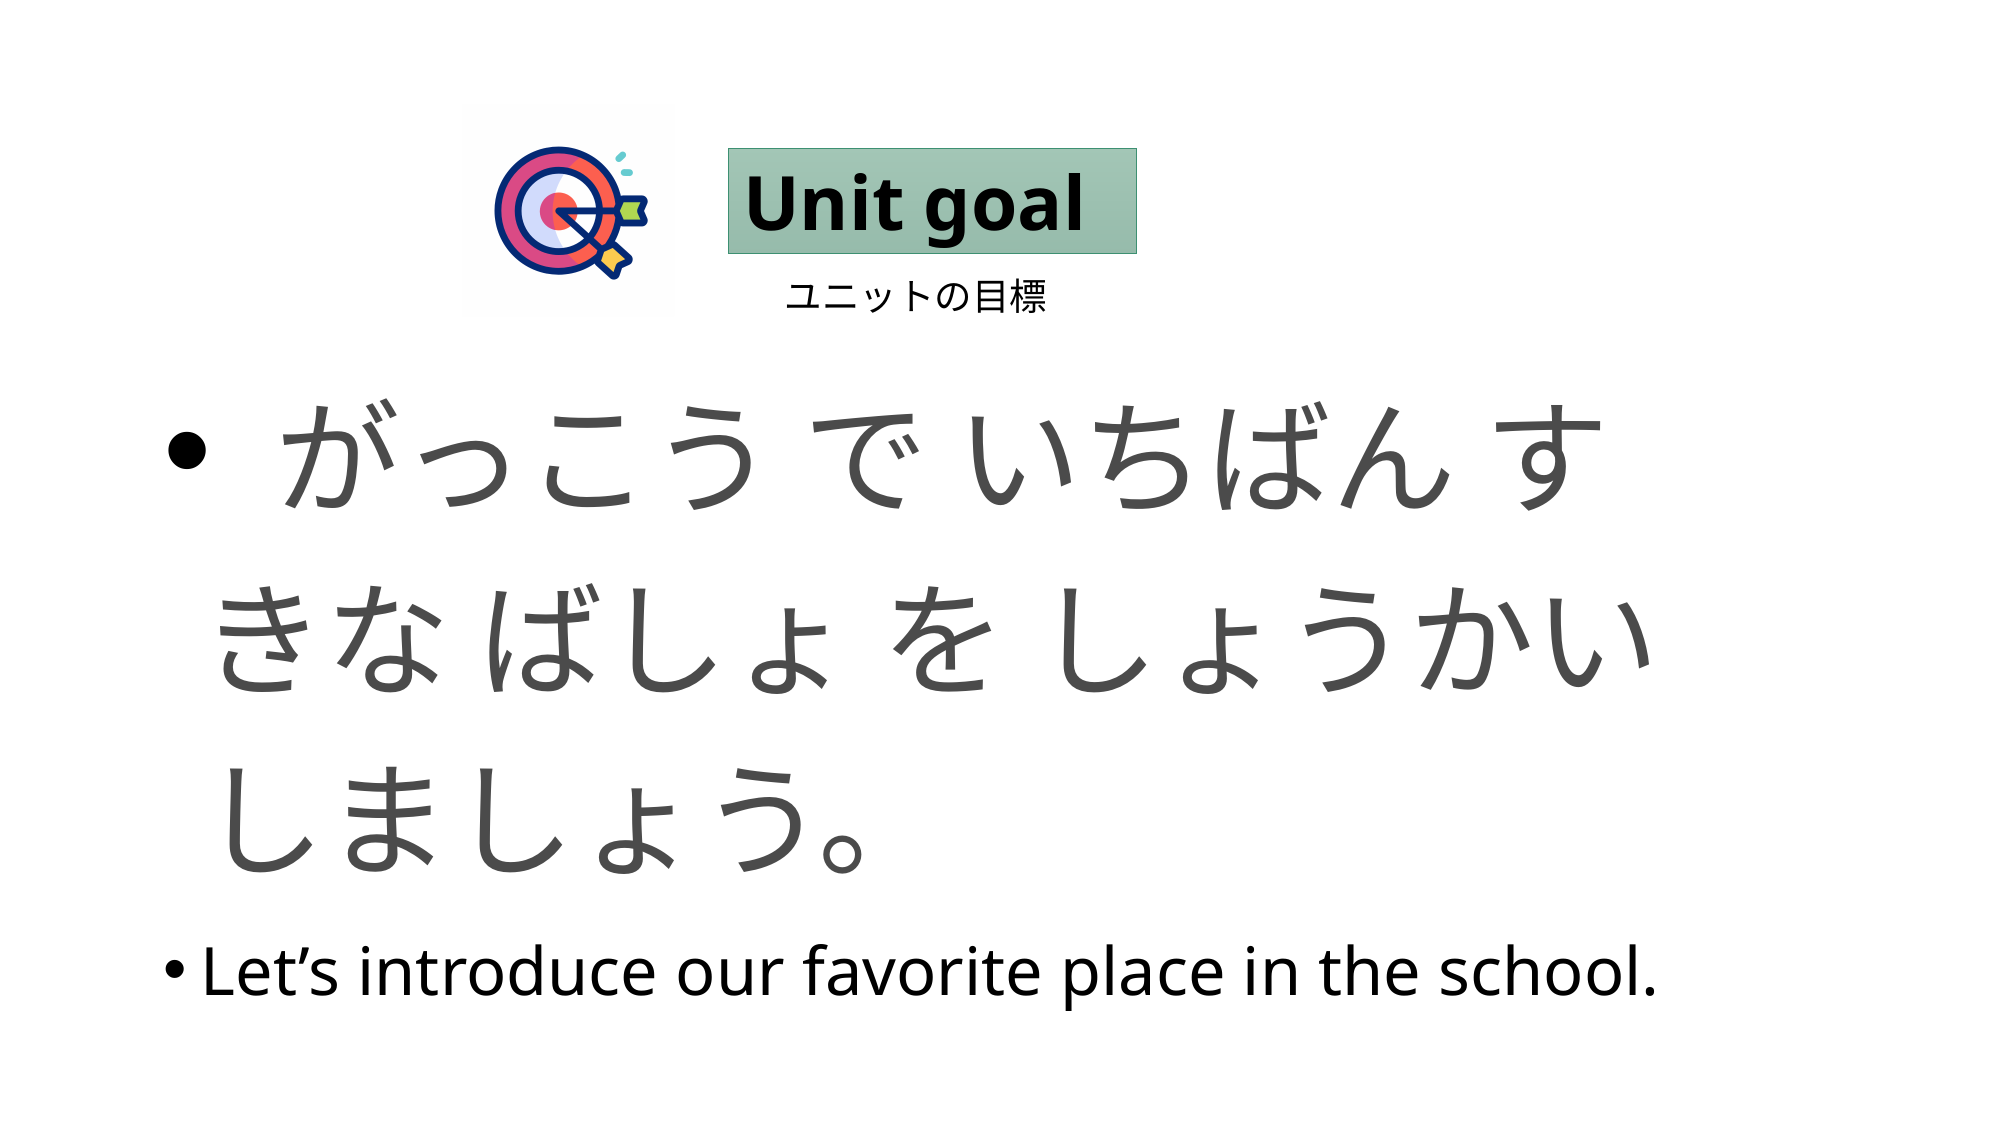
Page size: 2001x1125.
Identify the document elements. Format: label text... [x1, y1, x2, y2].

title Unit goal [728, 148, 1137, 254]
list がっこう で いちばん すきな ばしょ を しょうかいしましょう。 Let’s introduce our favorite place in the school. [148, 326, 1717, 842]
text_box ユニットの目標 [769, 265, 1771, 326]
picture [462, 104, 675, 317]
